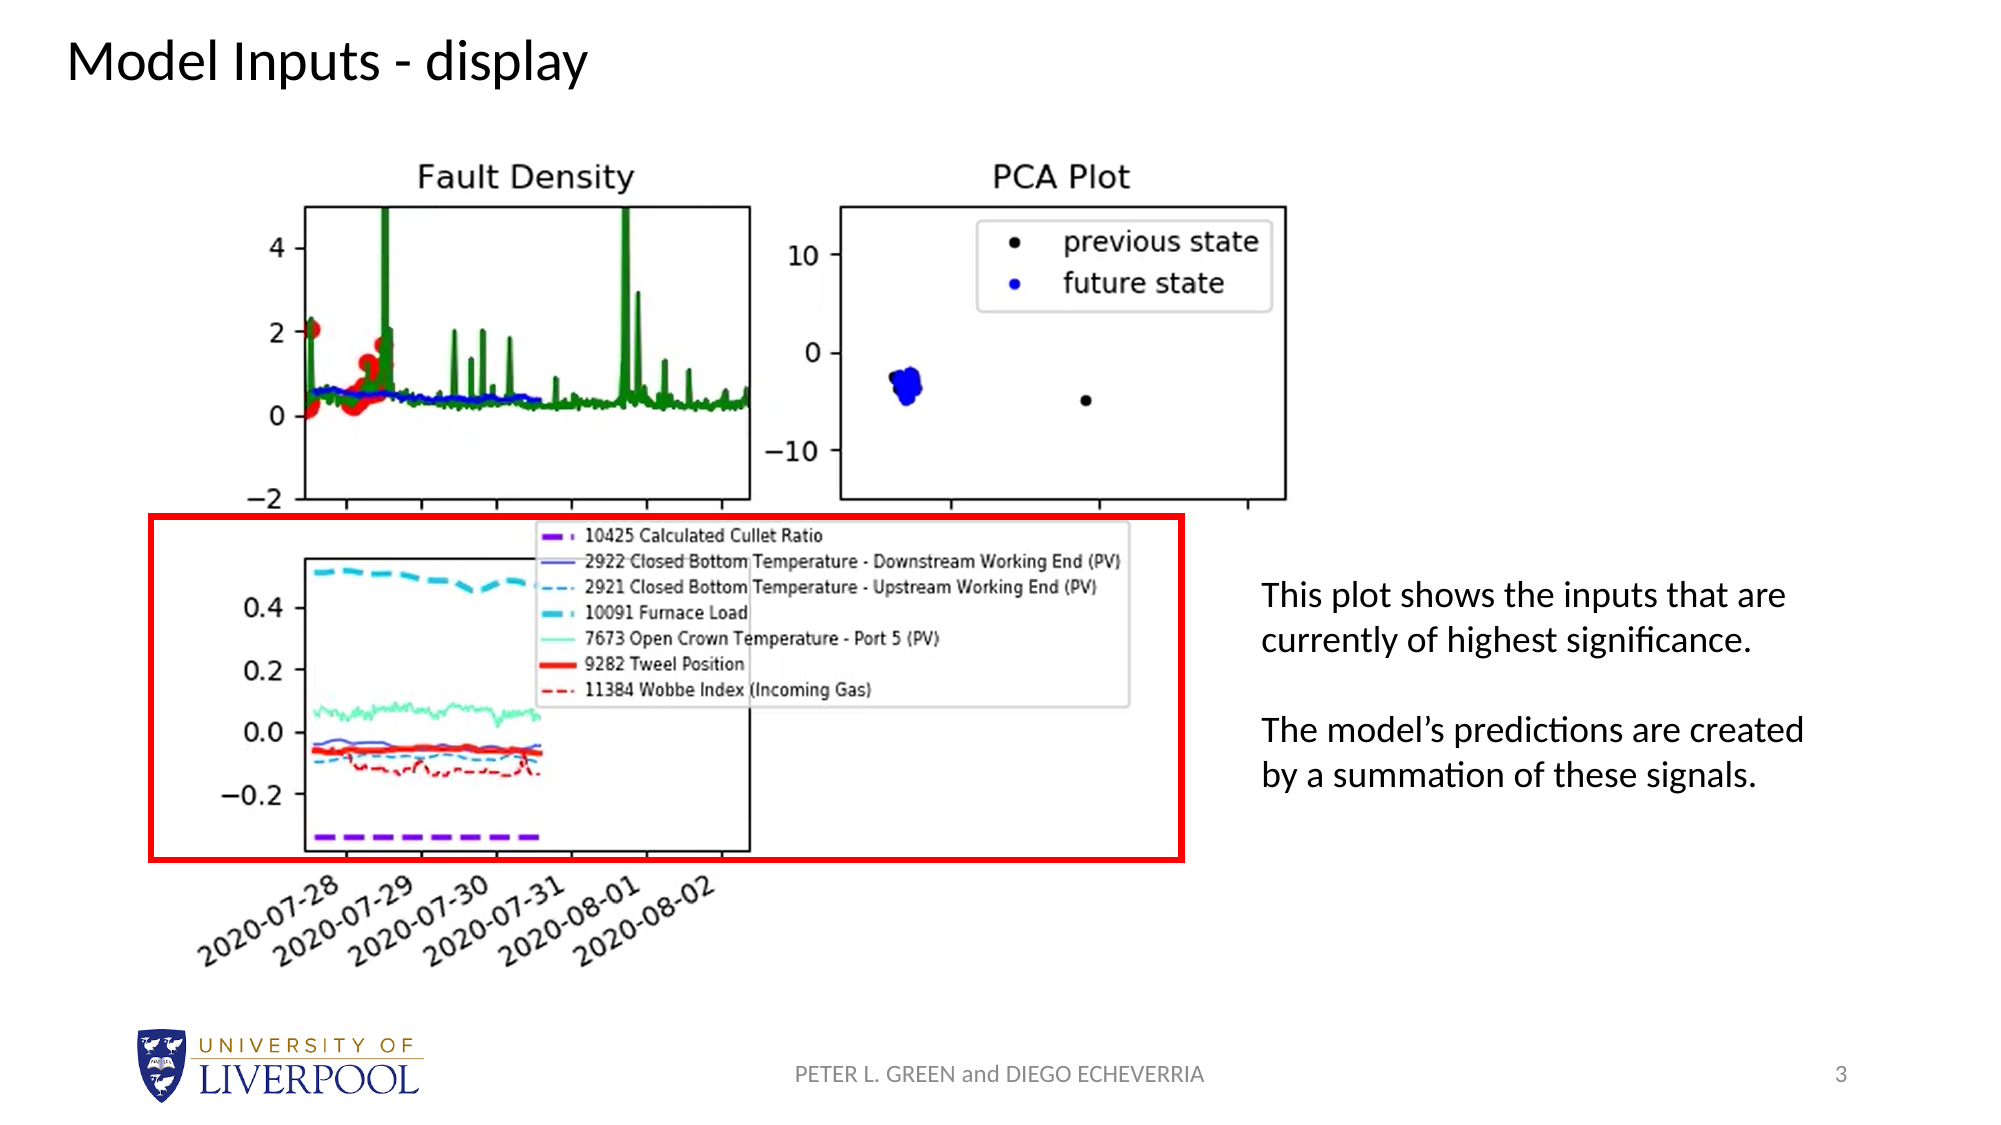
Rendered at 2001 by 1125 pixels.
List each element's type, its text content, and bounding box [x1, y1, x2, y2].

text_box This plot shows the inputs that are currently of highest significance. The model’s predictions are created by a summation of these signals. [1315, 562, 1832, 803]
slide_number 3 [1412, 1042, 1863, 1103]
footer PETER L. GREEN and DIEGO ECHEVERRIA [662, 1042, 1338, 1103]
picture [178, 134, 1315, 991]
picture [137, 1029, 424, 1103]
text_box [150, 516, 178, 861]
text_box Model Inputs - display [51, 14, 1136, 99]
